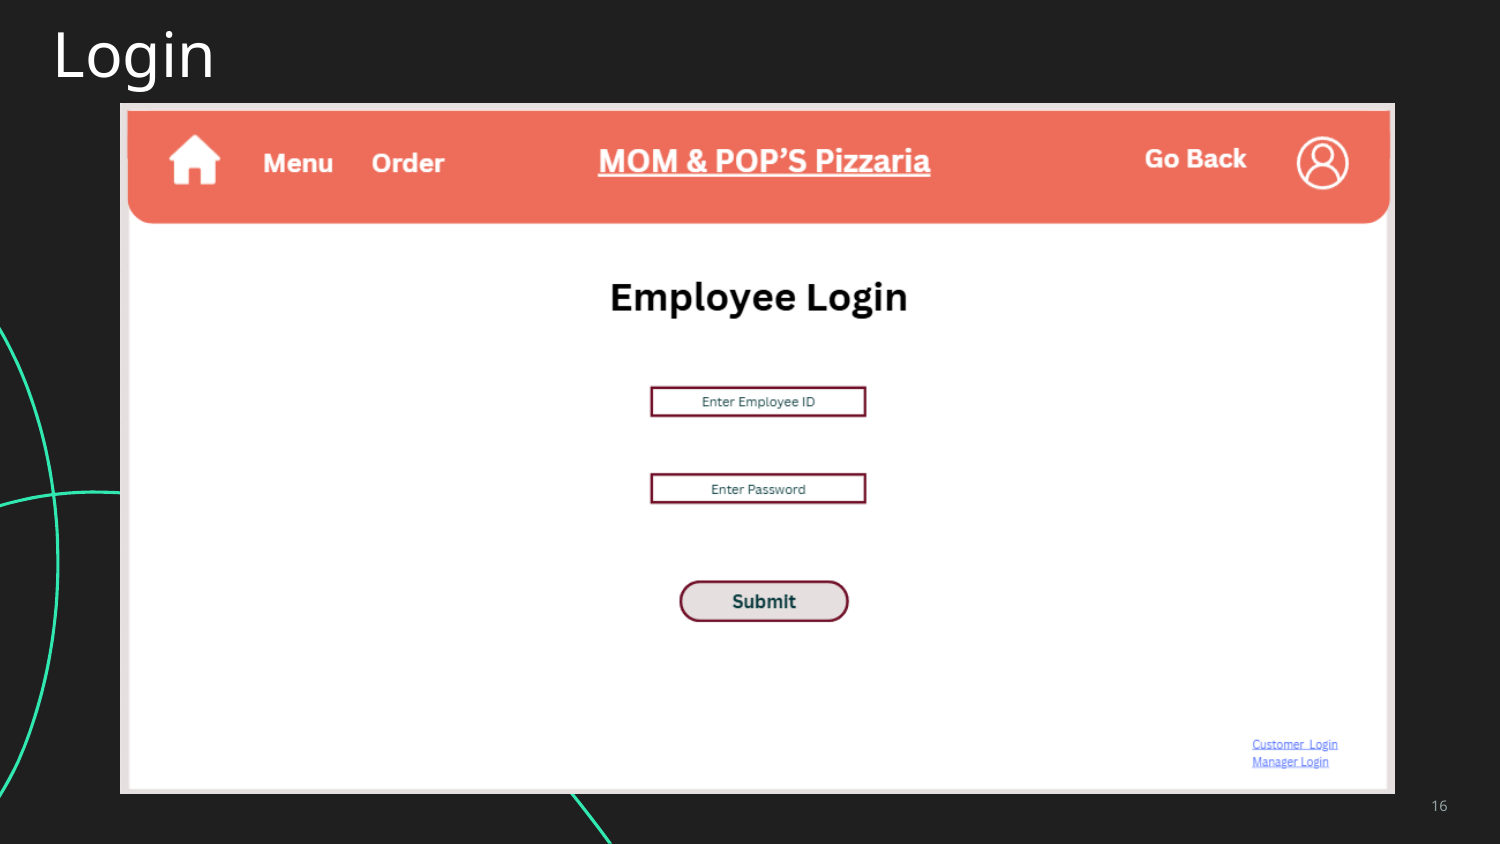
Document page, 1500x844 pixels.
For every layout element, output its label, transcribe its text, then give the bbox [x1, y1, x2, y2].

picture [120, 102, 1395, 794]
text_box Login [37, 0, 900, 91]
